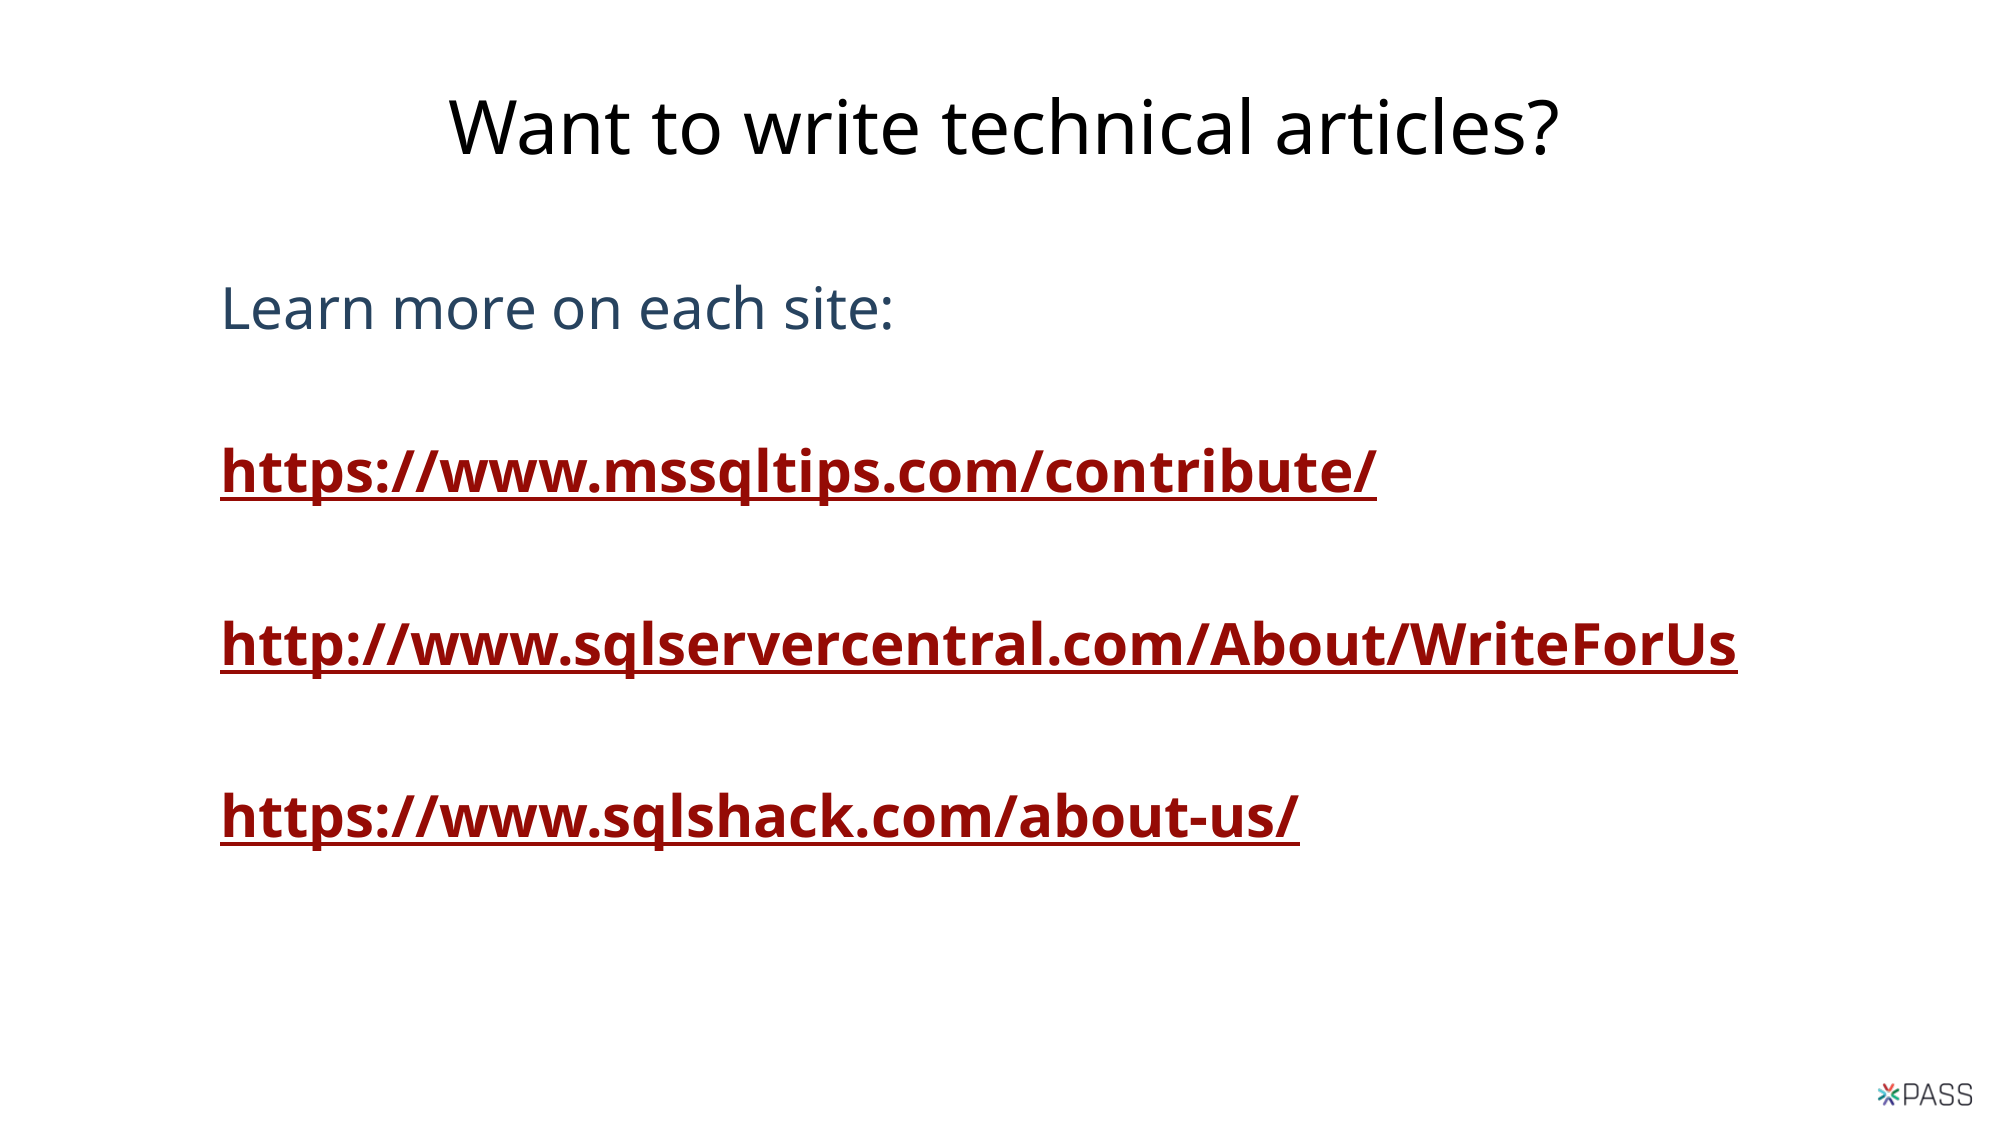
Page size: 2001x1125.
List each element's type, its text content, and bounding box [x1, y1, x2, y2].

picture [1863, 1079, 1987, 1110]
title Want to write technical articles? [86, 67, 1923, 177]
list Learn more on each site: https://www.mssqltips.com/contribute/ http://www.sqlservercentral.com/About/WriteForUs https://www.sqlshack.com/about-us/ [205, 263, 1835, 943]
